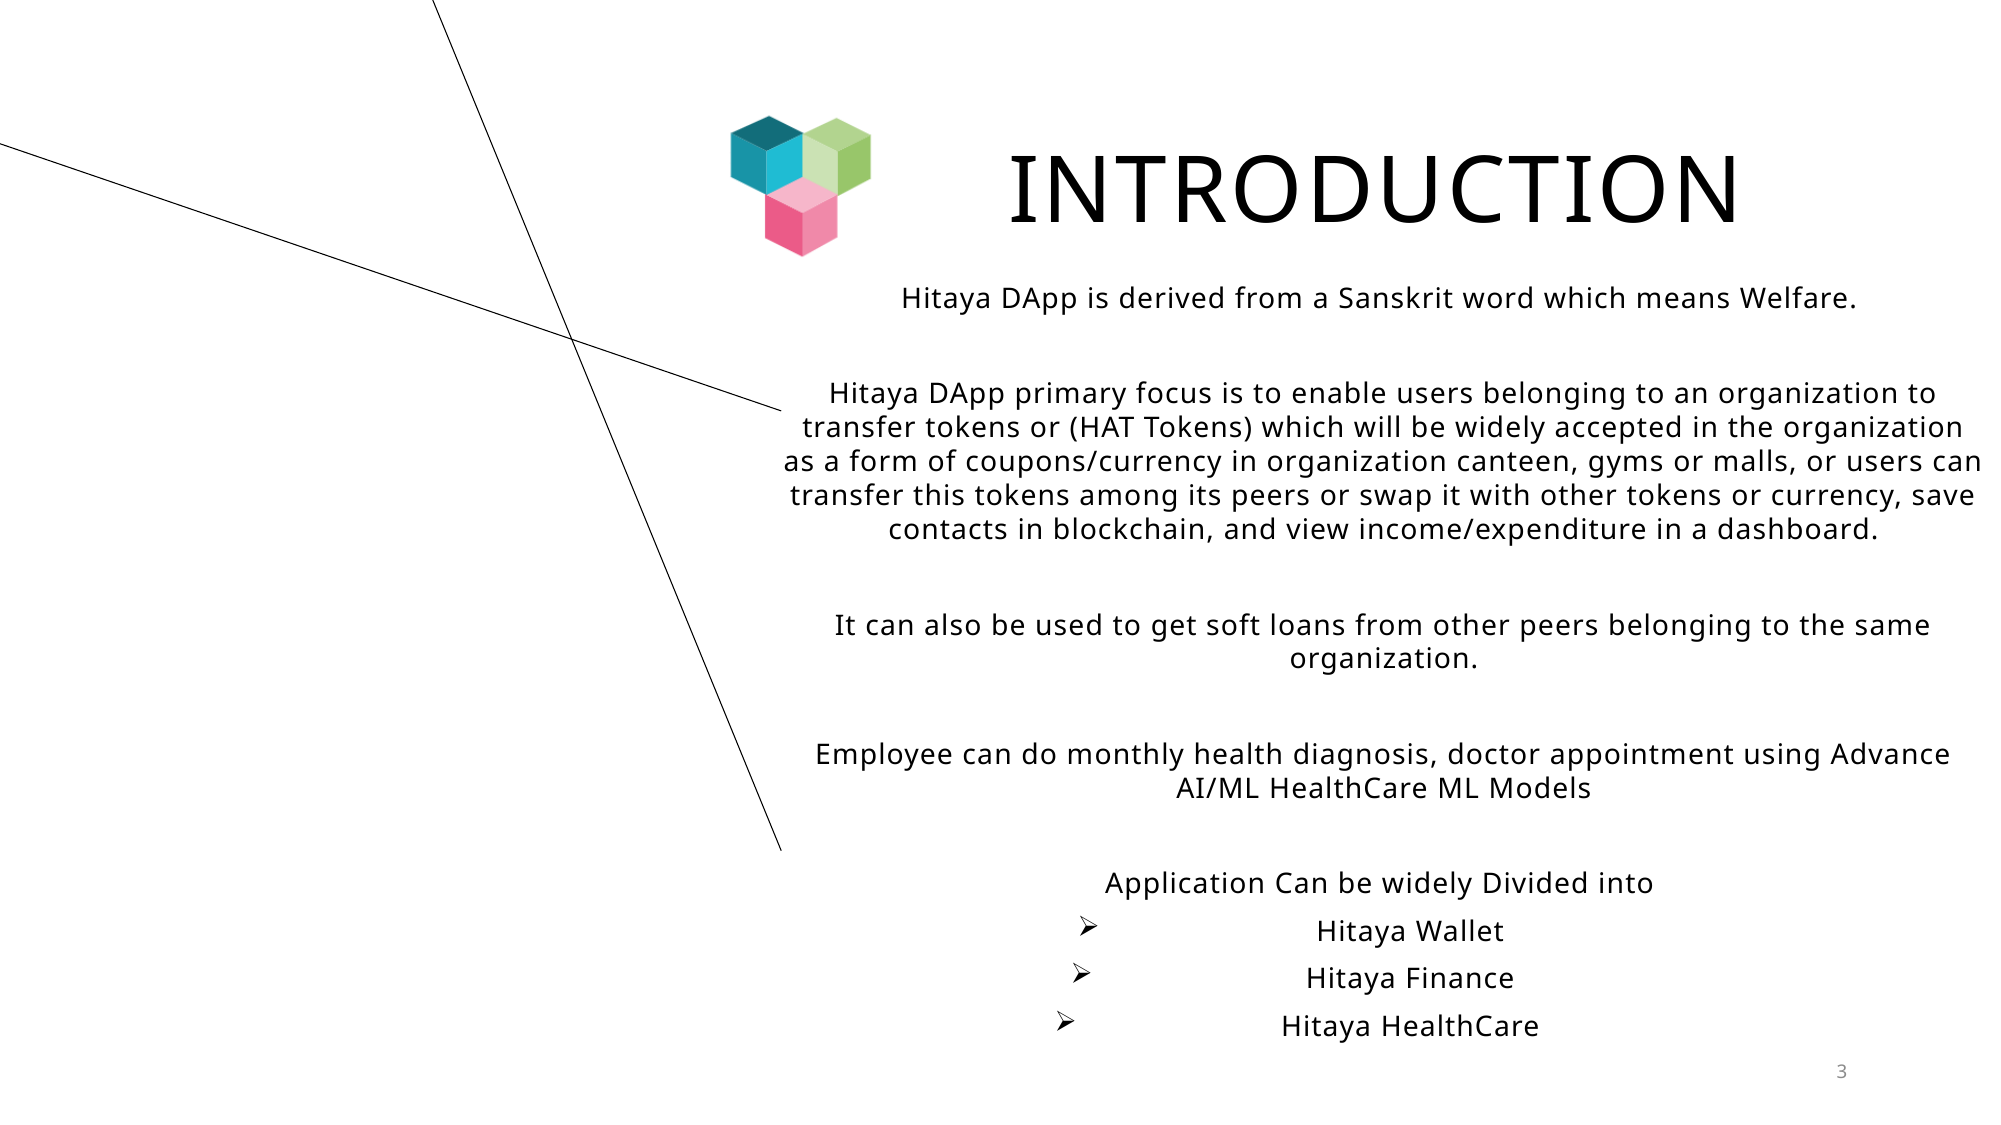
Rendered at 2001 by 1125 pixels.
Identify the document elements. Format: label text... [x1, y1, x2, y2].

picture [723, 74, 882, 273]
title INTRODUCTION [993, 52, 1832, 251]
slide_number 3 [1412, 1042, 1863, 1103]
list Hitaya DApp is derived from a Sanskrit word which means Welfare.​ Hitaya DApp primary focus is to enable users belonging to an organization to transfer tokens or (HAT Tokens) which will be widely accepted in the organization as a form of coupons/currency in organization canteen, gyms or malls, or users can transfer this tokens among its peers or swap it with other tokens or currency, save contacts in blockchain, and view income/expenditure in a dashboard. It can also be used to get soft loans from other peers belonging to the same organization. Employee can do monthly health diagnosis, doctor appointment using Advance AI/ML HealthCare ML Models Application Can be widely Divided into Hitaya Wallet Hitaya Finance Hitaya HealthCare [768, 272, 2000, 1125]
